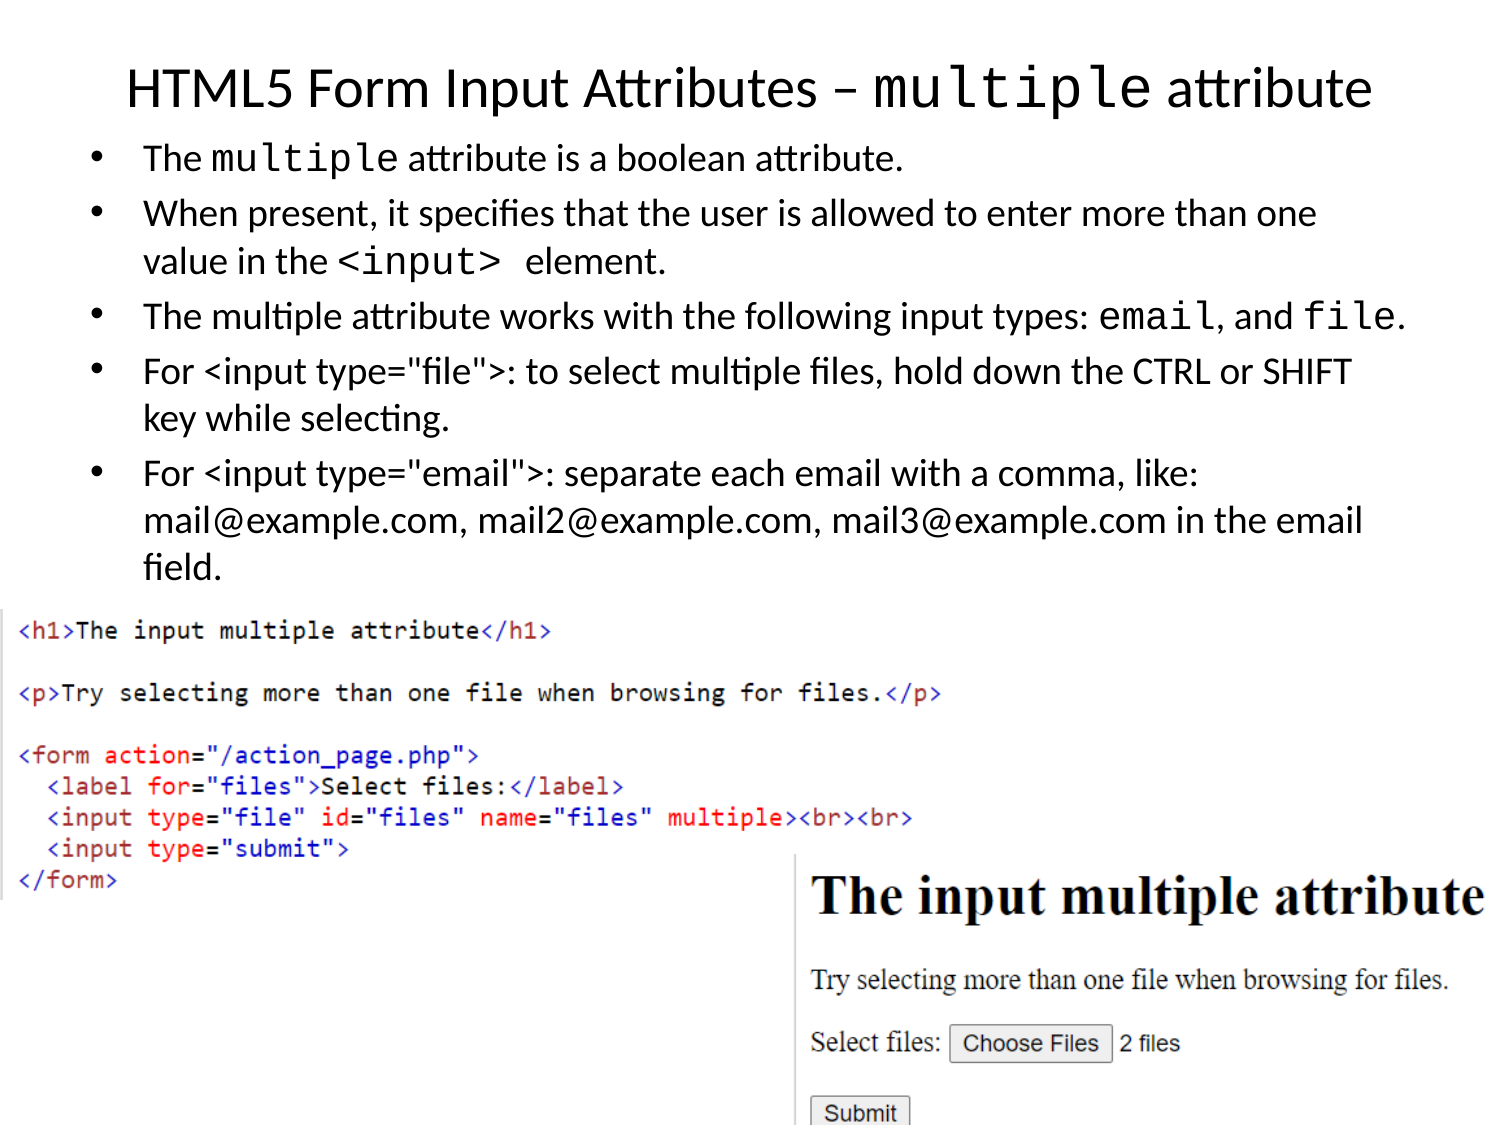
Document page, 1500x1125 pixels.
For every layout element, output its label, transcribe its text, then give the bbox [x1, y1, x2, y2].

list The multiple attribute is a boolean attribute. When present, it specifies that the user is allowed to enter more than one value in the <input> element. The multiple attribute works with the following input types: email, and file. For <input type="file">: to select multiple files, hold down the CTRL or SHIFT key while selecting. For <input type="email">: separate each email with a comma, like: mail@example.com, mail2@example.com, mail3@example.com in the email field. [75, 125, 1425, 613]
picture [0, 608, 1500, 1125]
title HTML5 Form Input Attributes – multiple attribute [75, 24, 1425, 125]
